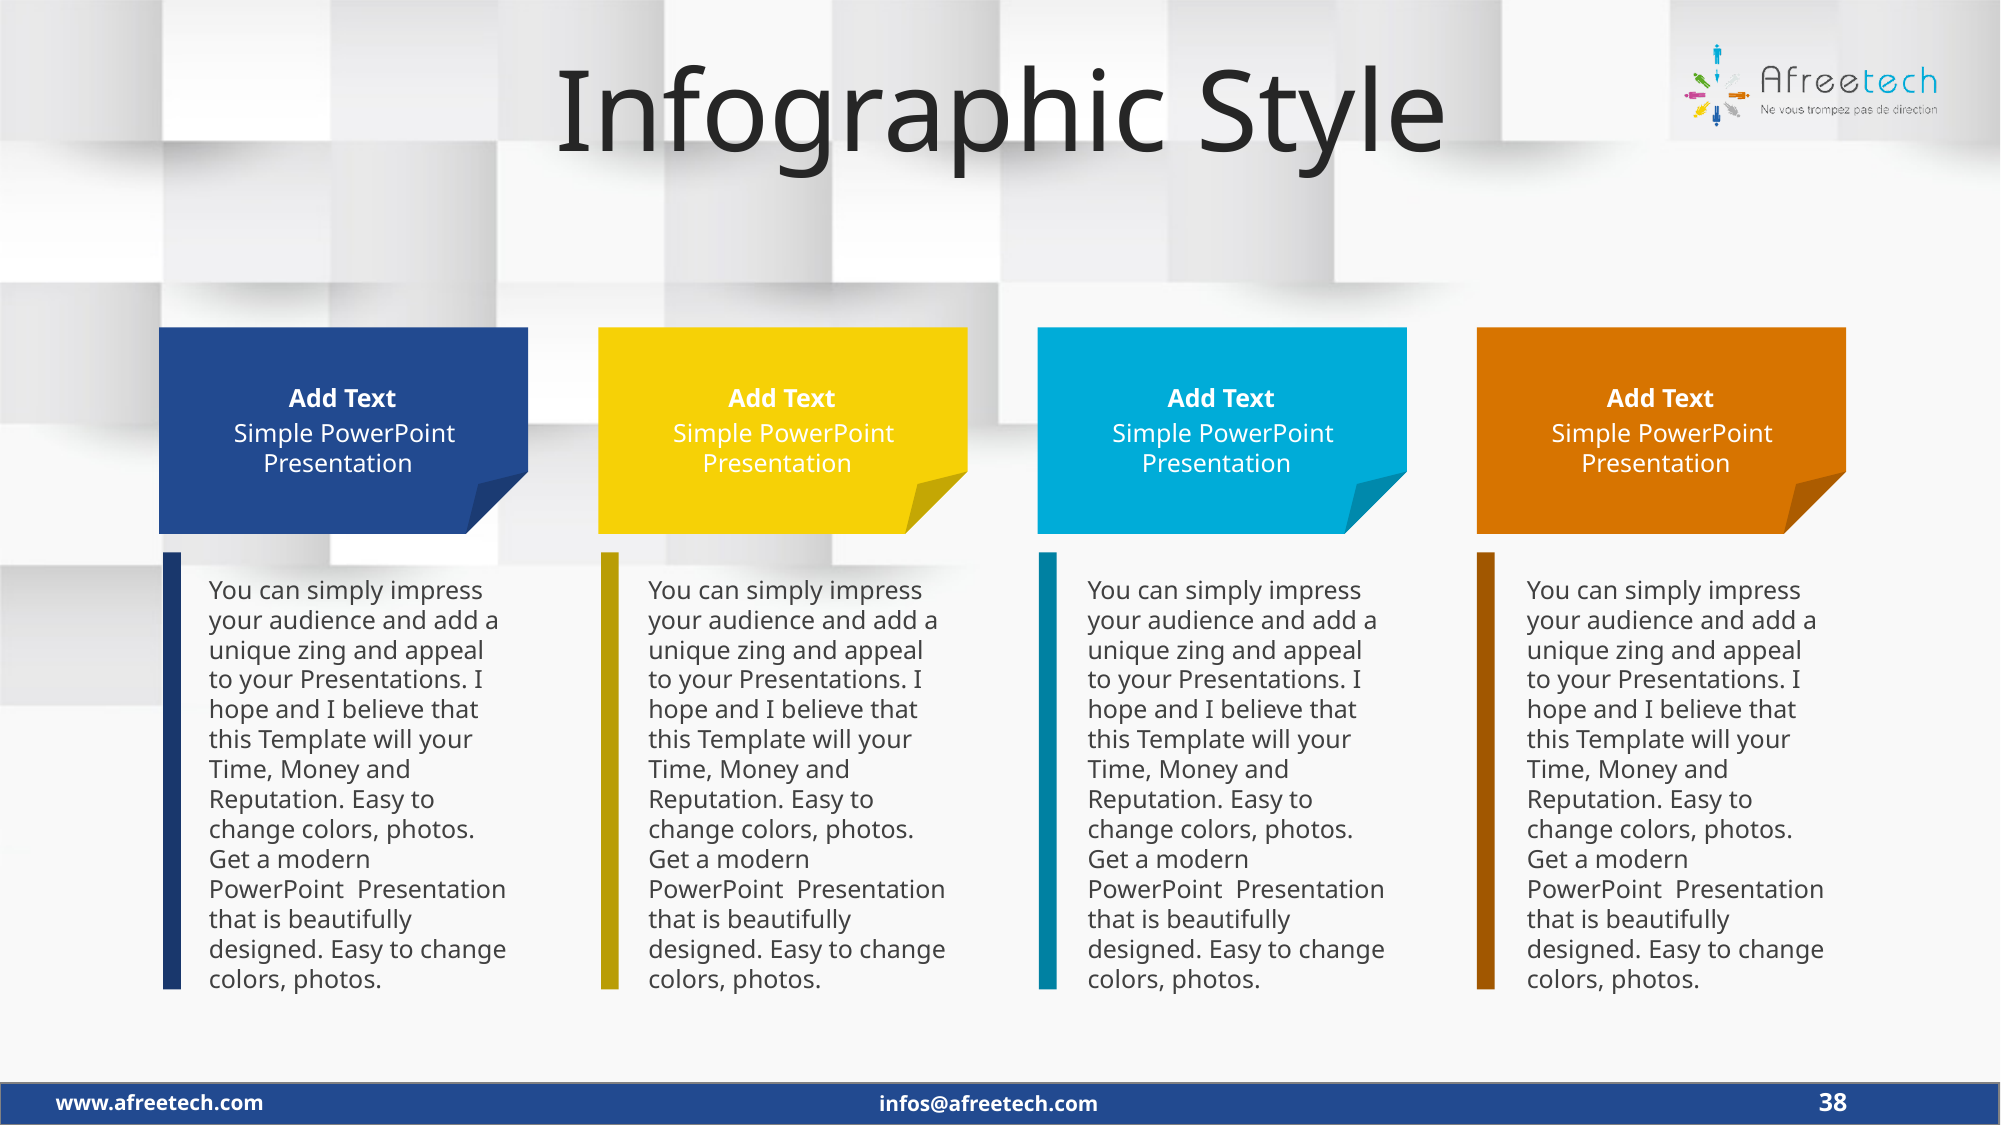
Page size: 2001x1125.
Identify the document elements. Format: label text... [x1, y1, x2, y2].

list Infographic Style [53, 55, 1952, 175]
text_box You can simply impress your audience and add a unique zing and appeal to your Presentations. I hope and I believe that this Template will your Time, Money and Reputation. Easy to change colors, photos. Get a modern PowerPoint Presentation that is beautifully designed. Easy to change colors, photos. [1072, 566, 1402, 1001]
text_box [1038, 551, 1058, 990]
slide_number 38 [1412, 1081, 1863, 1125]
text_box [629, 374, 937, 487]
text_box [1476, 551, 1496, 990]
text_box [1507, 374, 1815, 487]
text_box [1475, 326, 1850, 536]
text_box [1036, 326, 1411, 536]
text_box You can simply impress your audience and add a unique zing and appeal to your Presentations. I hope and I believe that this Template will your Time, Money and Reputation. Easy to change colors, photos. Get a modern PowerPoint Presentation that is beautifully designed. Easy to change colors, photos. [194, 566, 523, 1001]
text_box [600, 551, 620, 990]
text_box [162, 551, 182, 990]
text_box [1068, 374, 1376, 487]
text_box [190, 374, 498, 487]
text_box [597, 326, 971, 536]
text_box [158, 326, 532, 536]
picture [0, 0, 2001, 1082]
text_box You can simply impress your audience and add a unique zing and appeal to your Presentations. I hope and I believe that this Template will your Time, Money and Reputation. Easy to change colors, photos. Get a modern PowerPoint Presentation that is beautifully designed. Easy to change colors, photos. [633, 566, 962, 1001]
text_box You can simply impress your audience and add a unique zing and appeal to your Presentations. I hope and I believe that this Template will your Time, Money and Reputation. Easy to change colors, photos. Get a modern PowerPoint Presentation that is beautifully designed. Easy to change colors, photos. [1512, 566, 1841, 1001]
